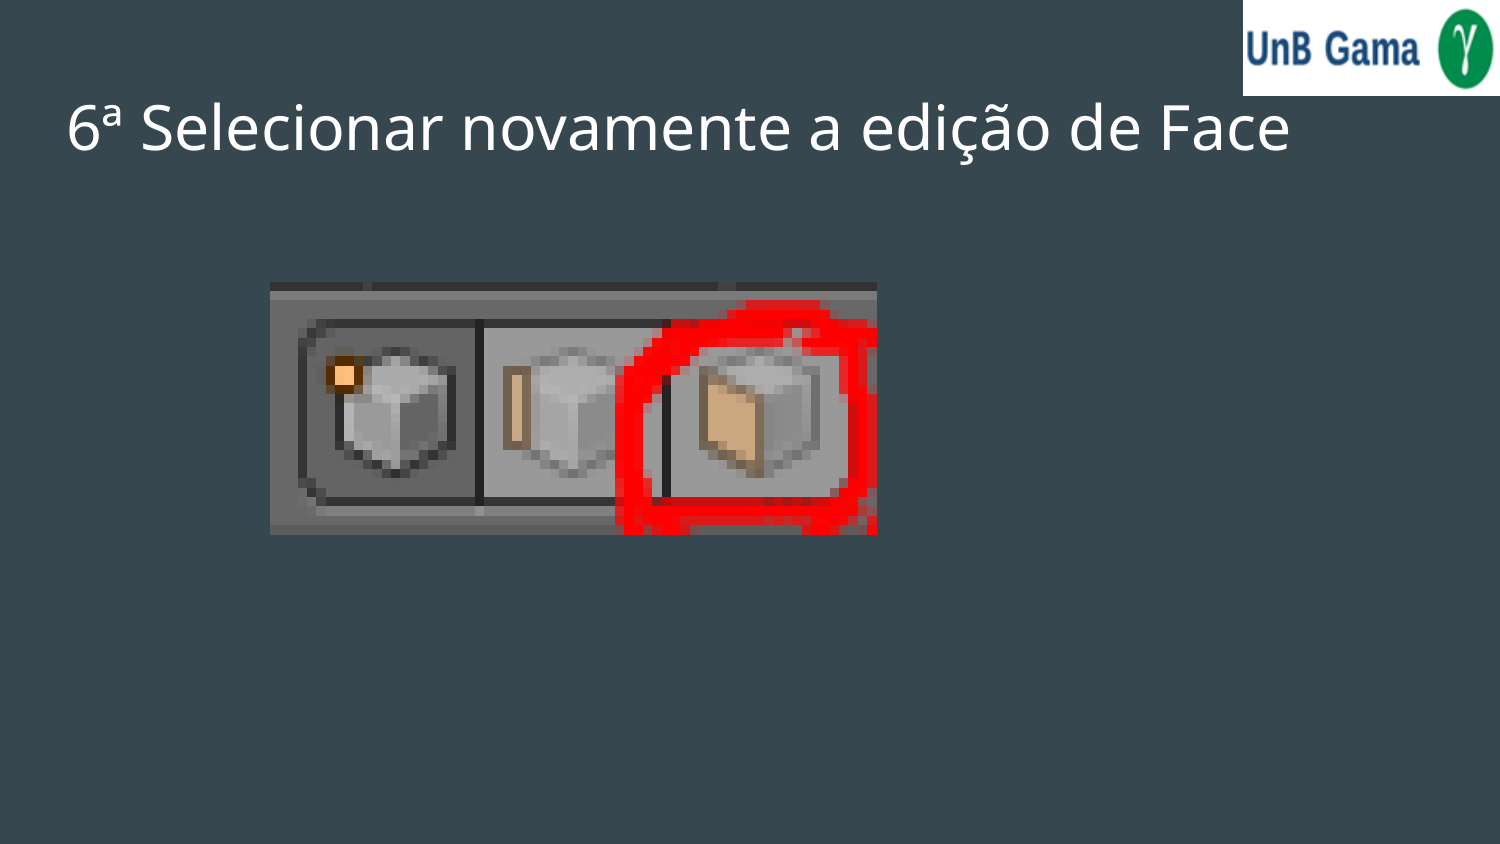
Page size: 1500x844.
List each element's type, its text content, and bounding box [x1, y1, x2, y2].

list [51, 189, 1449, 750]
picture [270, 282, 878, 535]
picture [1243, 0, 1500, 96]
title 6ª Selecionar novamente a edição de Face [51, 72, 1449, 167]
